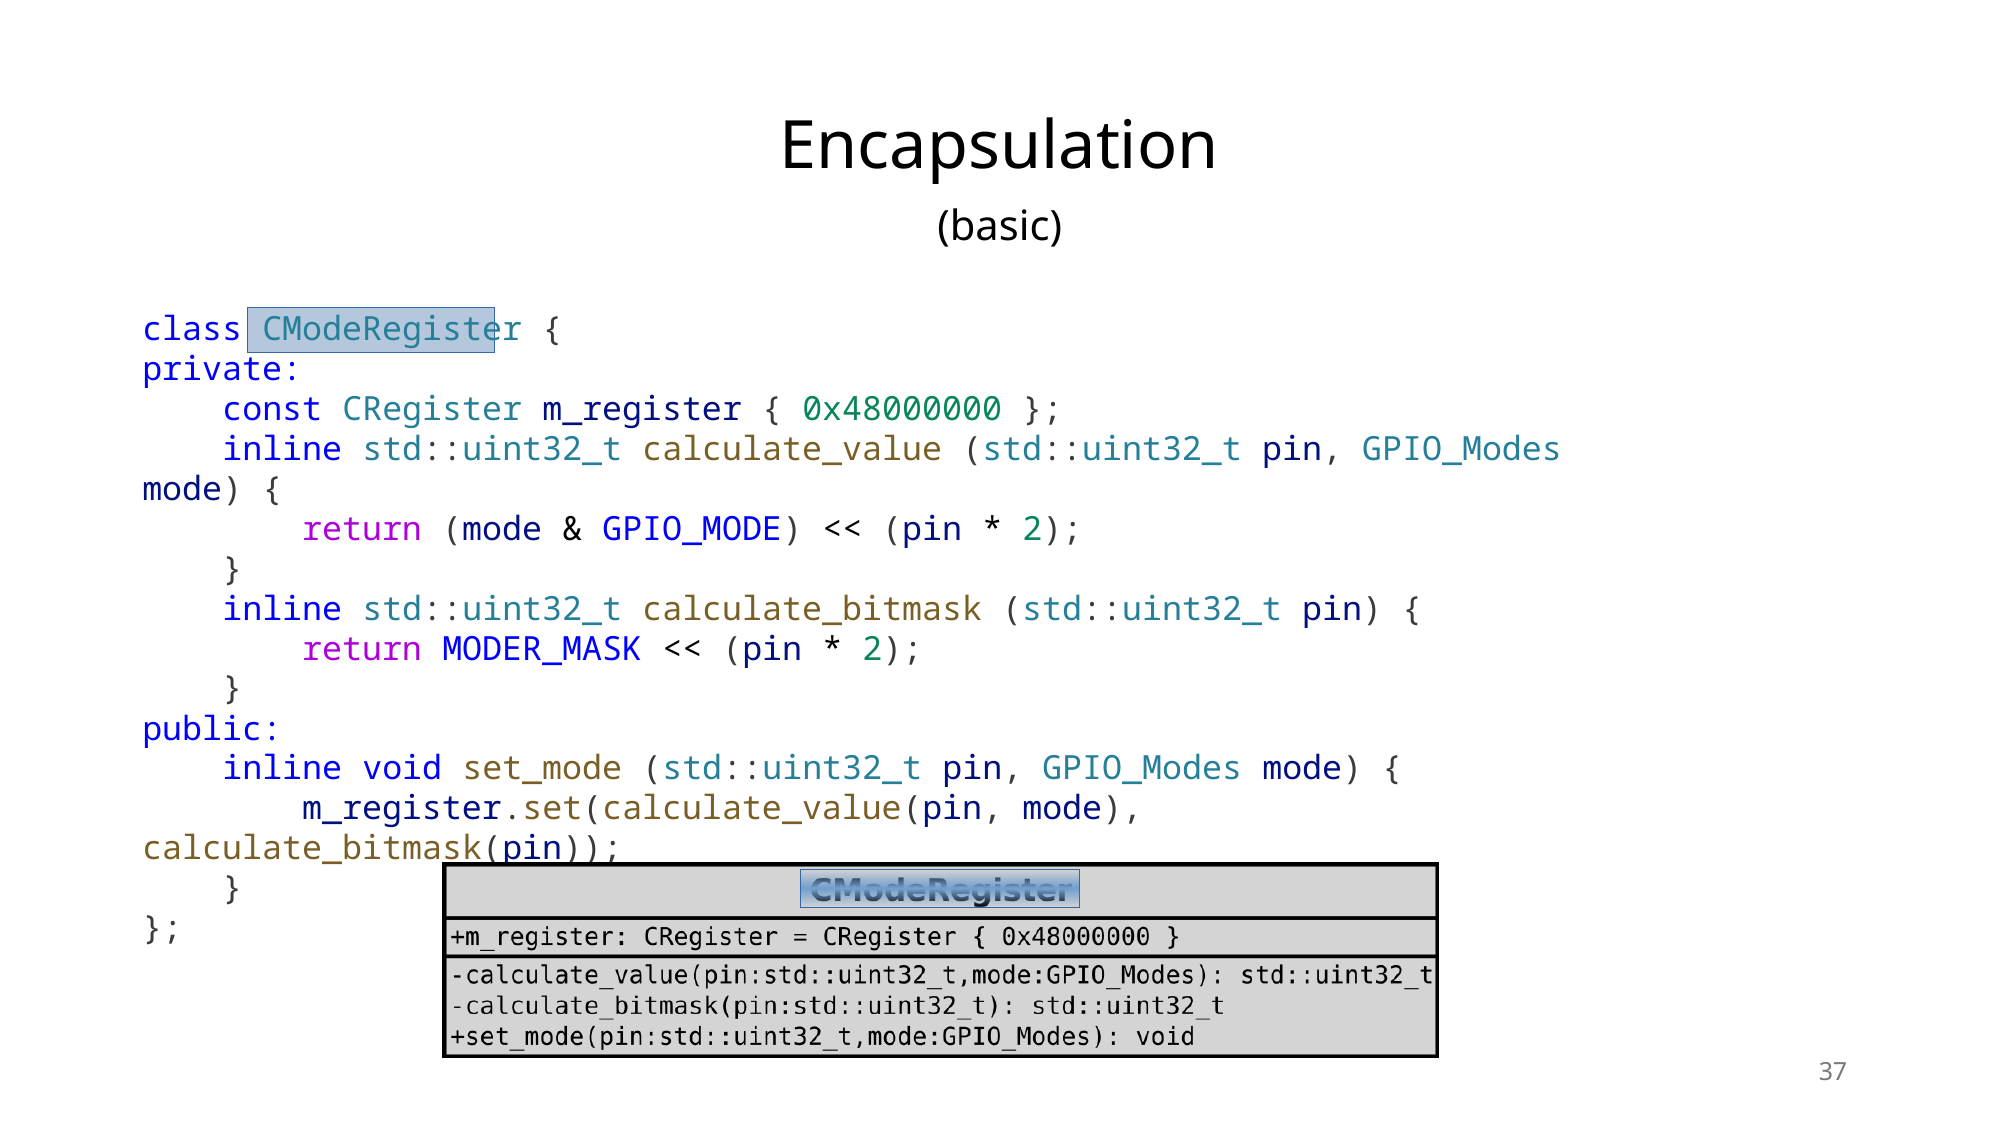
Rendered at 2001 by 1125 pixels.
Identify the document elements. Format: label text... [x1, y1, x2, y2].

text_box Encapsulation (basic) [317, 103, 1683, 270]
picture [442, 862, 1439, 1058]
text_box class CModeRegister { private: const CRegister m_register { 0x48000000 }; inline std::uint32_t calculate_value (std::uint32_t pin, GPIO_Modes mode) { return (mode & GPIO_MODE) << (pin * 2); } inline std::uint32_t calculate_bitmask (std::uint32_t pin) { return MODER_MASK << (pin * 2); } public: inline void set_mode (std::uint32_t pin, GPIO_Modes mode) { m_register.set(calculate_value(pin, mode), calculate_bitmask(pin)); } }; [127, 299, 1599, 781]
slide_number 37 [1412, 1042, 1862, 1103]
